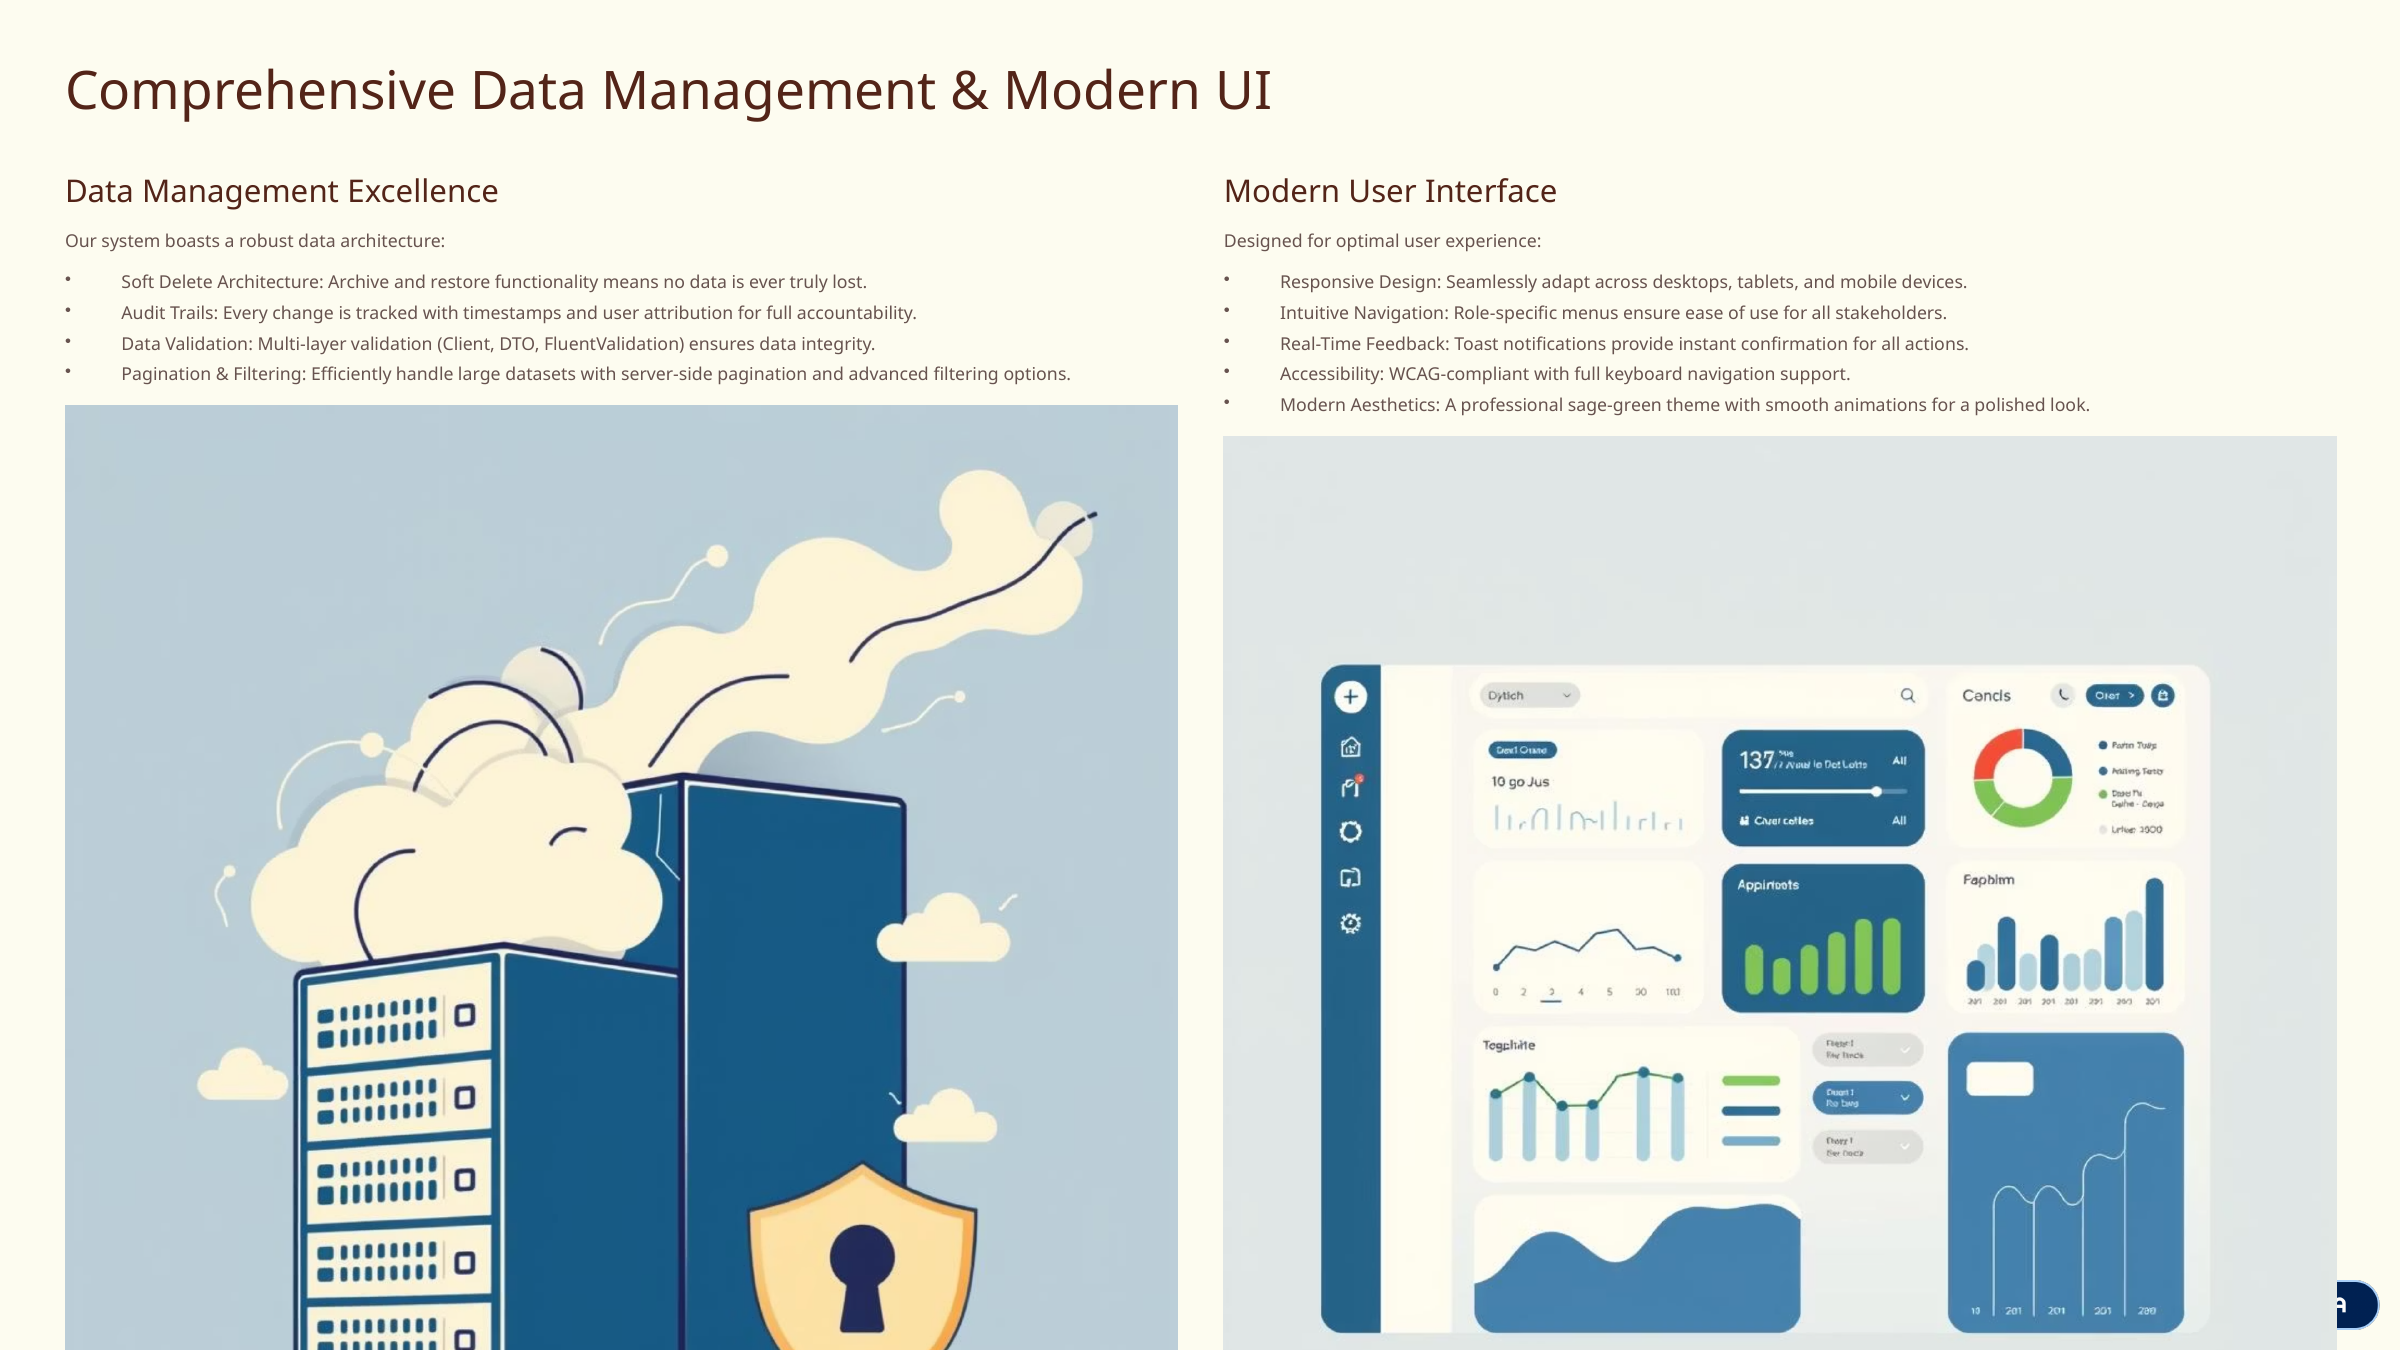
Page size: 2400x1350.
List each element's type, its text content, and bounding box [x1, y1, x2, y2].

text_box Modern Aesthetics: A professional sage-green theme with smooth animations for a polished look. [1223, 391, 2337, 416]
text_box Pagination & Filtering: Efficiently handle large datasets with server-side pagination and advanced filtering options. [65, 360, 1178, 385]
text_box Soft Delete Architecture: Archive and restore functionality means no data is ever truly lost. [65, 268, 1178, 293]
text_box Comprehensive Data Management & Modern UI [65, 51, 1252, 121]
text_box Data Validation: Multi-layer validation (Client, DTO, FluentValidation) ensures data integrity. [65, 329, 1178, 354]
picture [65, 405, 1178, 1350]
text_box Responsive Design: Seamlessly adapt across desktops, tablets, and mobile devices. [1223, 268, 2337, 293]
text_box Real-Time Feedback: Toast notifications provide instant confirmation for all actions. [1223, 329, 2337, 354]
text_box Modern User Interface [1223, 167, 1556, 209]
text_box Our system boasts a robust data architecture: [65, 227, 1178, 252]
text_box Audit Trails: Every change is tracked with timestamps and user attribution for full accountability. [65, 299, 1178, 324]
text_box Data Management Excellence [65, 167, 500, 209]
text_box Accessibility: WCAG-compliant with full keyboard navigation support. [1223, 360, 2337, 385]
picture [1223, 436, 2389, 1350]
text_box Designed for optimal user experience: [1223, 227, 2337, 252]
text_box Intuitive Navigation: Role-specific menus ensure ease of use for all stakeholders. [1223, 299, 2337, 324]
